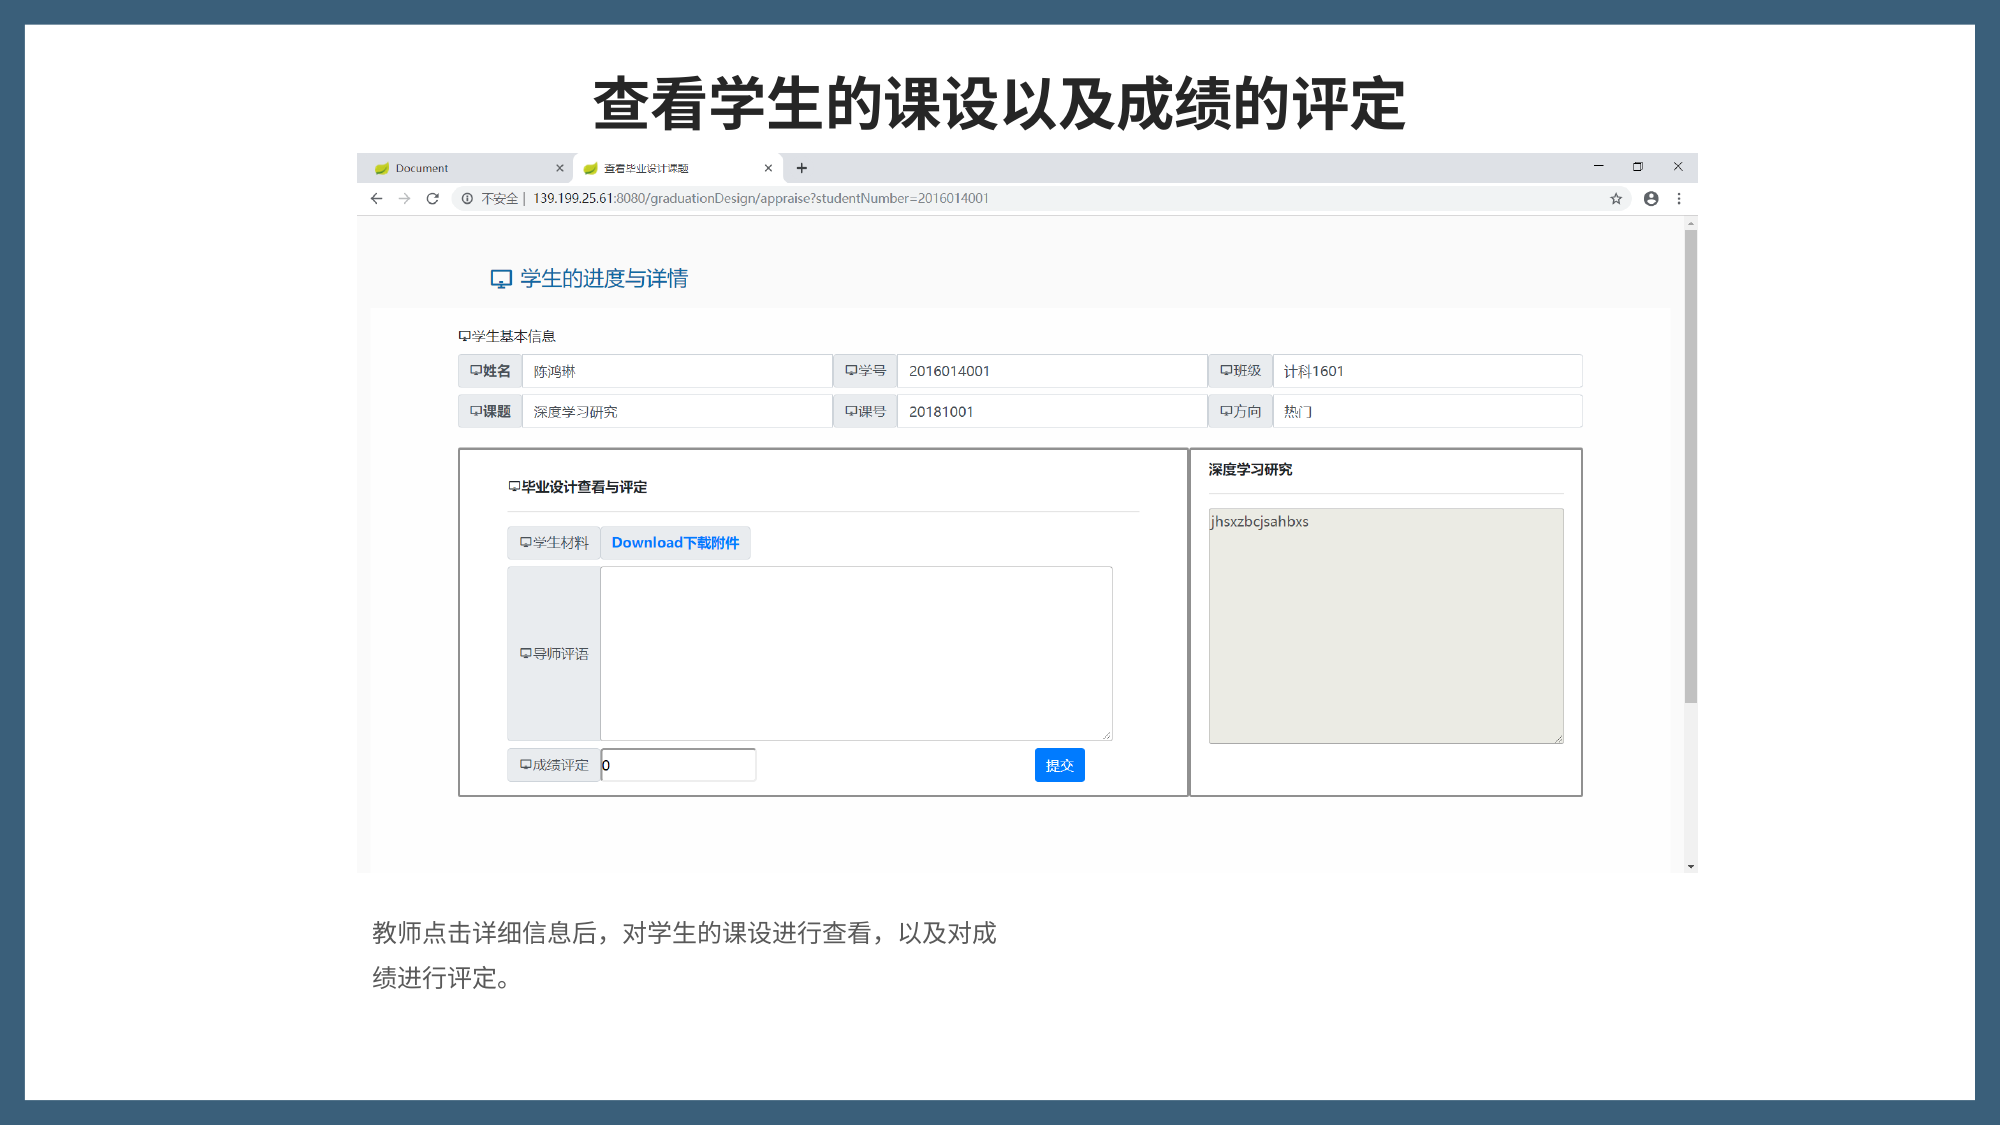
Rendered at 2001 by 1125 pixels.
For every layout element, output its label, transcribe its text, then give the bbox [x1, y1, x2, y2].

picture [357, 153, 1698, 873]
text_box 查看学生的课设以及成绩的评定 [577, 59, 1423, 145]
text_box 教师点击详细信息后，对学生的课设进行查看，以及对成绩进行评定。 [357, 895, 1032, 1000]
